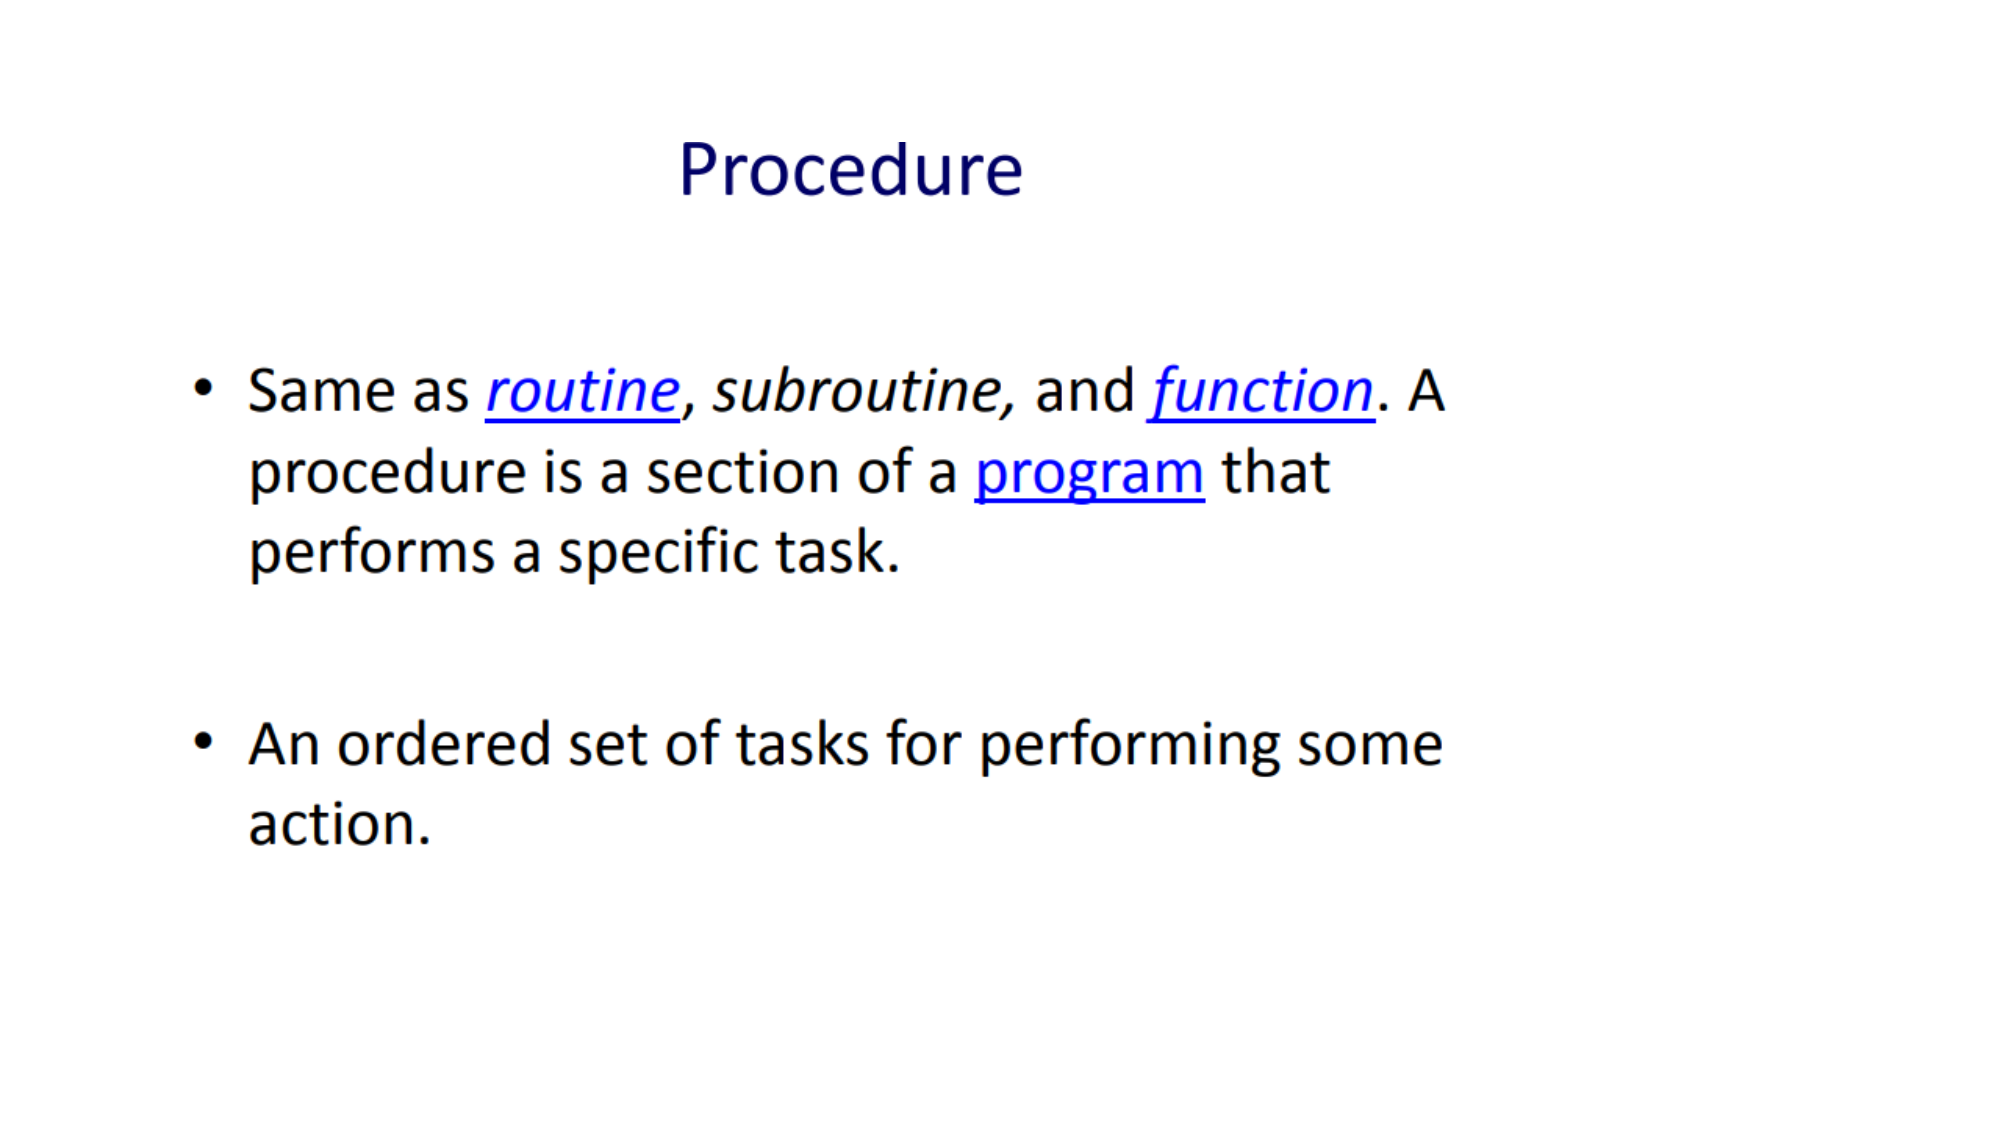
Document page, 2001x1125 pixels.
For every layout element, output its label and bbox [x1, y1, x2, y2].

picture [151, 142, 1517, 860]
